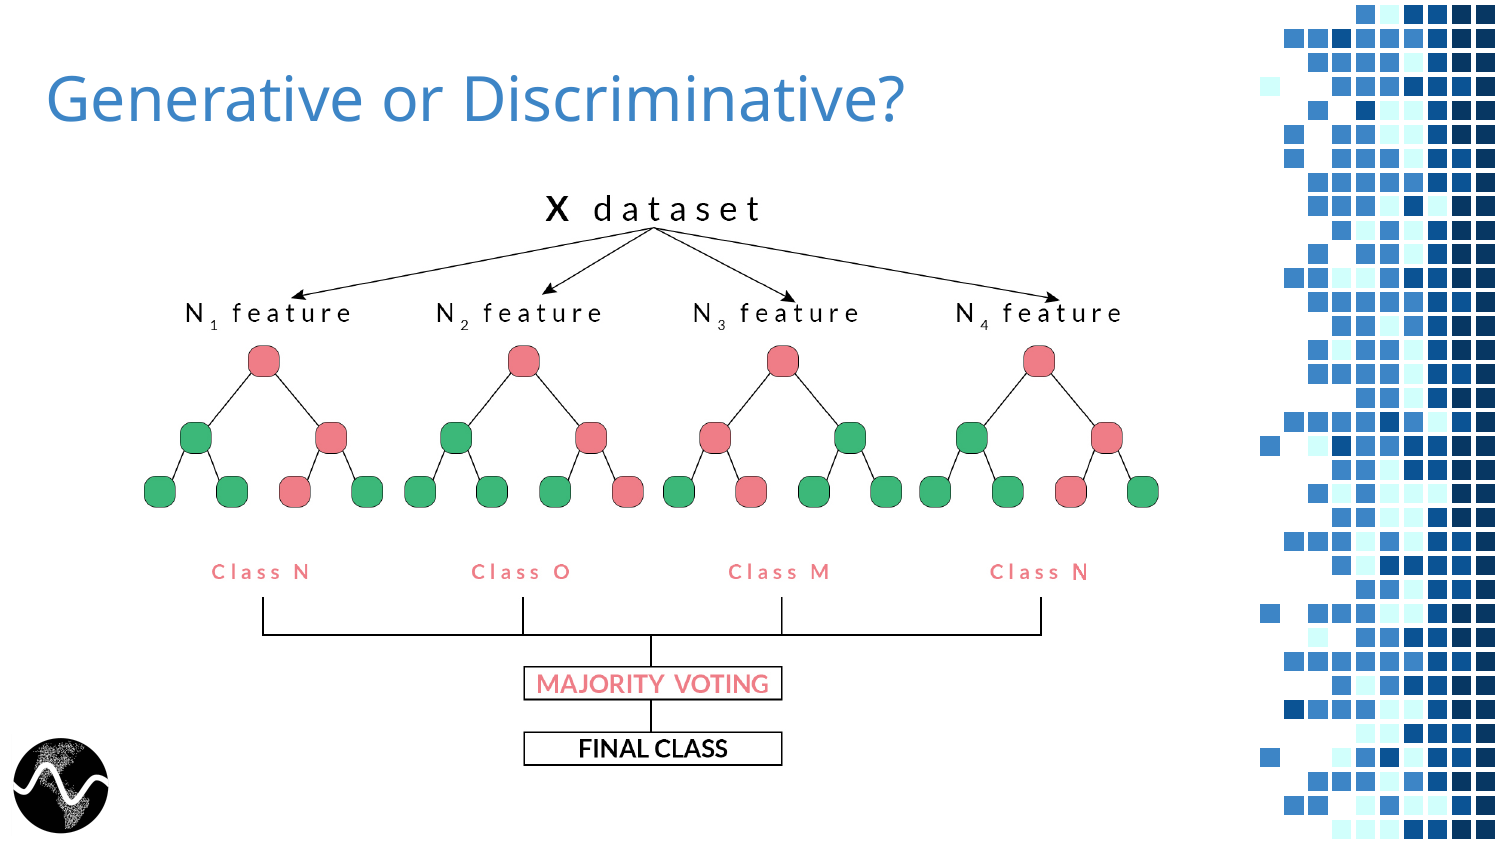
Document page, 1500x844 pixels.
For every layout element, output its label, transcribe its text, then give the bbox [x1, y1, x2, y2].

picture [10, 734, 112, 836]
picture [130, 155, 1225, 801]
title Generative or Discriminative? [30, 8, 1225, 150]
